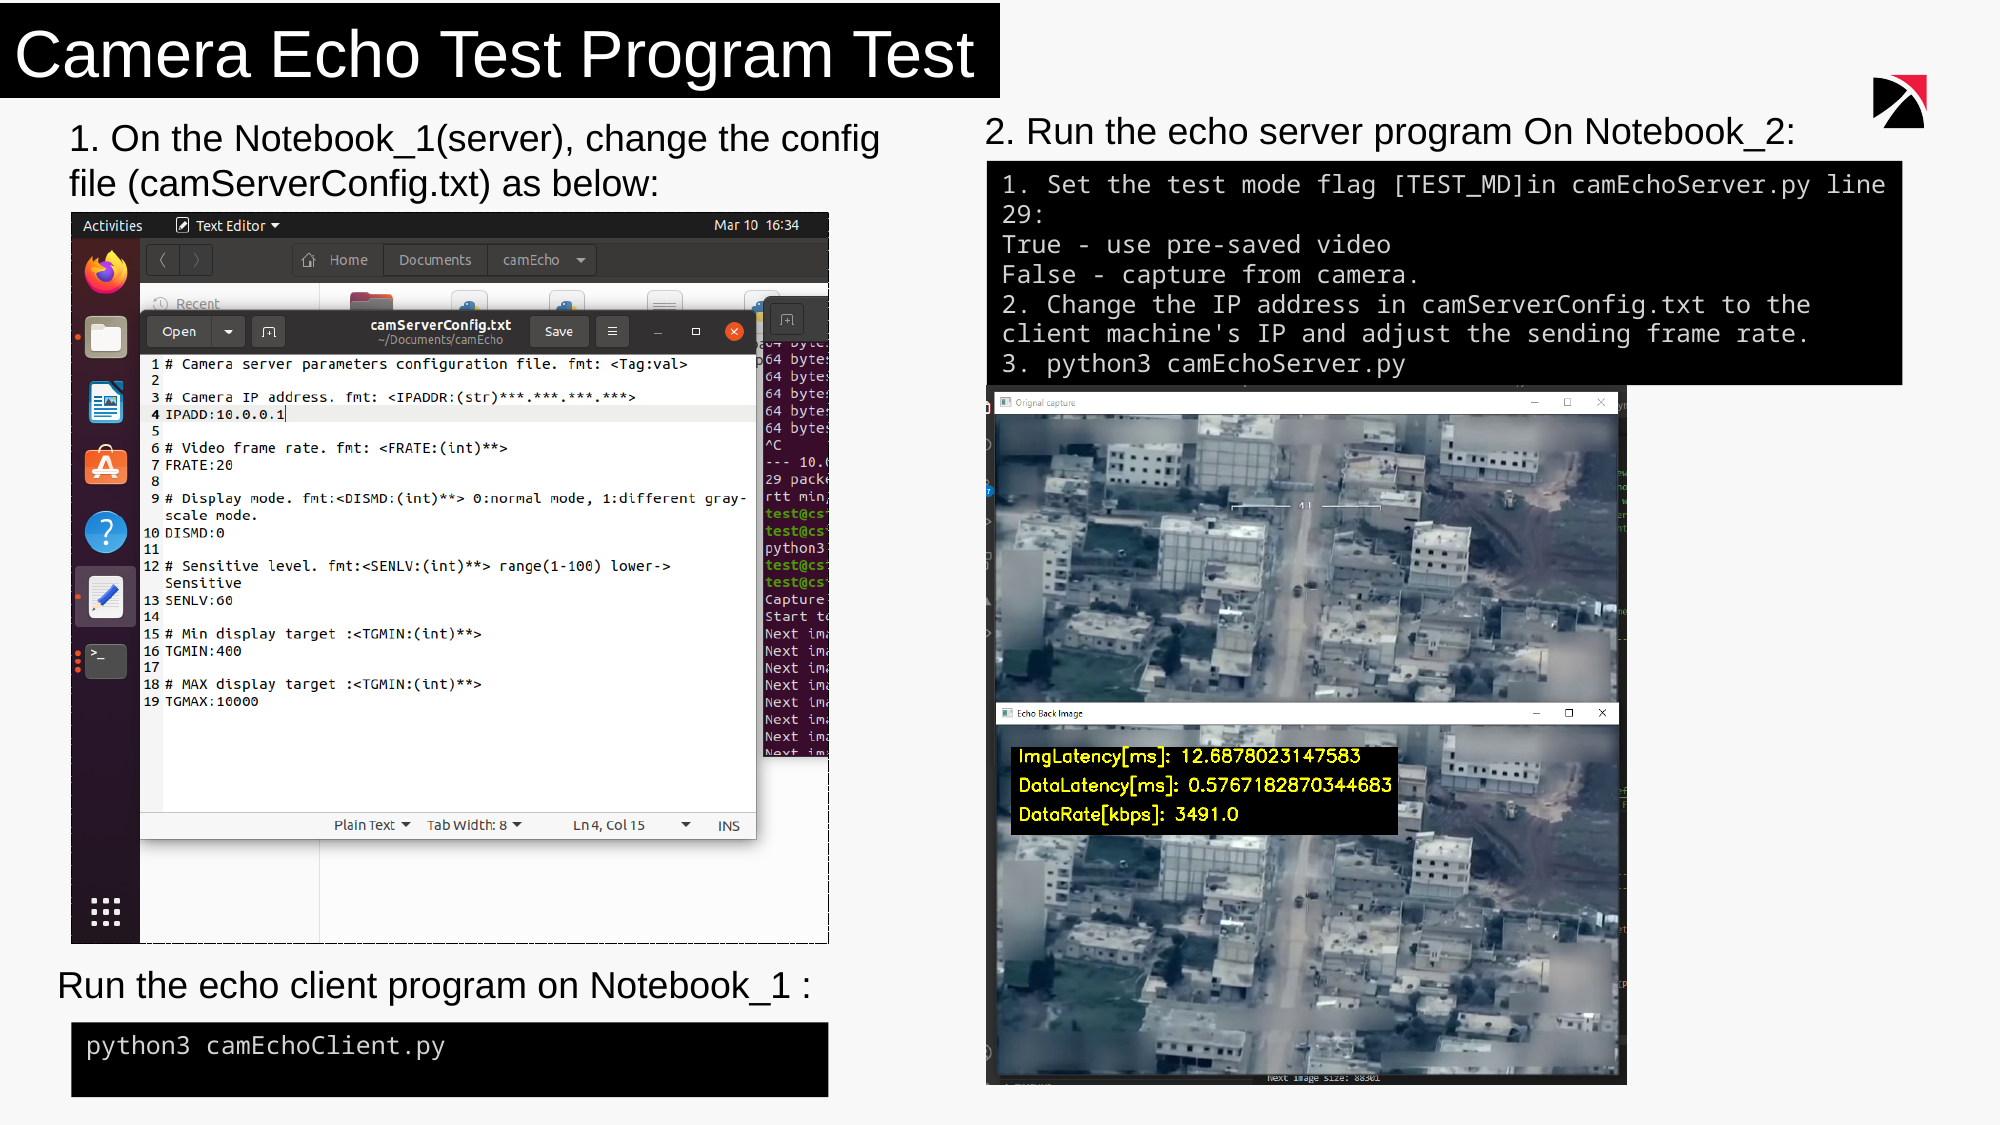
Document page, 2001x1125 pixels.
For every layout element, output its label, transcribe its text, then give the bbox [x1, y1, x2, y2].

text_box Run the echo client program on Notebook_1 : [42, 954, 958, 1014]
picture [986, 385, 1627, 1085]
picture [71, 212, 829, 944]
text_box 1. On the Notebook_1(server), change the config file (camServerConfig.txt) as below: [54, 106, 970, 212]
text_box 2. Run the echo server program On Notebook_2: [969, 99, 1848, 159]
text_box 1. Set the test mode flag [TEST_MD]in camEchoServer.py line 29: True - use pre-saved video False - capture from camera. 2. Change the IP address in camServerConfig.txt to the client machine's IP and adjust the sending frame rate. 3. python3 camEchoServer.py [986, 160, 1903, 386]
text_box Camera Echo Test Program Test [0, 3, 1000, 98]
text_box python3 camEchoClient.py [71, 1022, 829, 1098]
